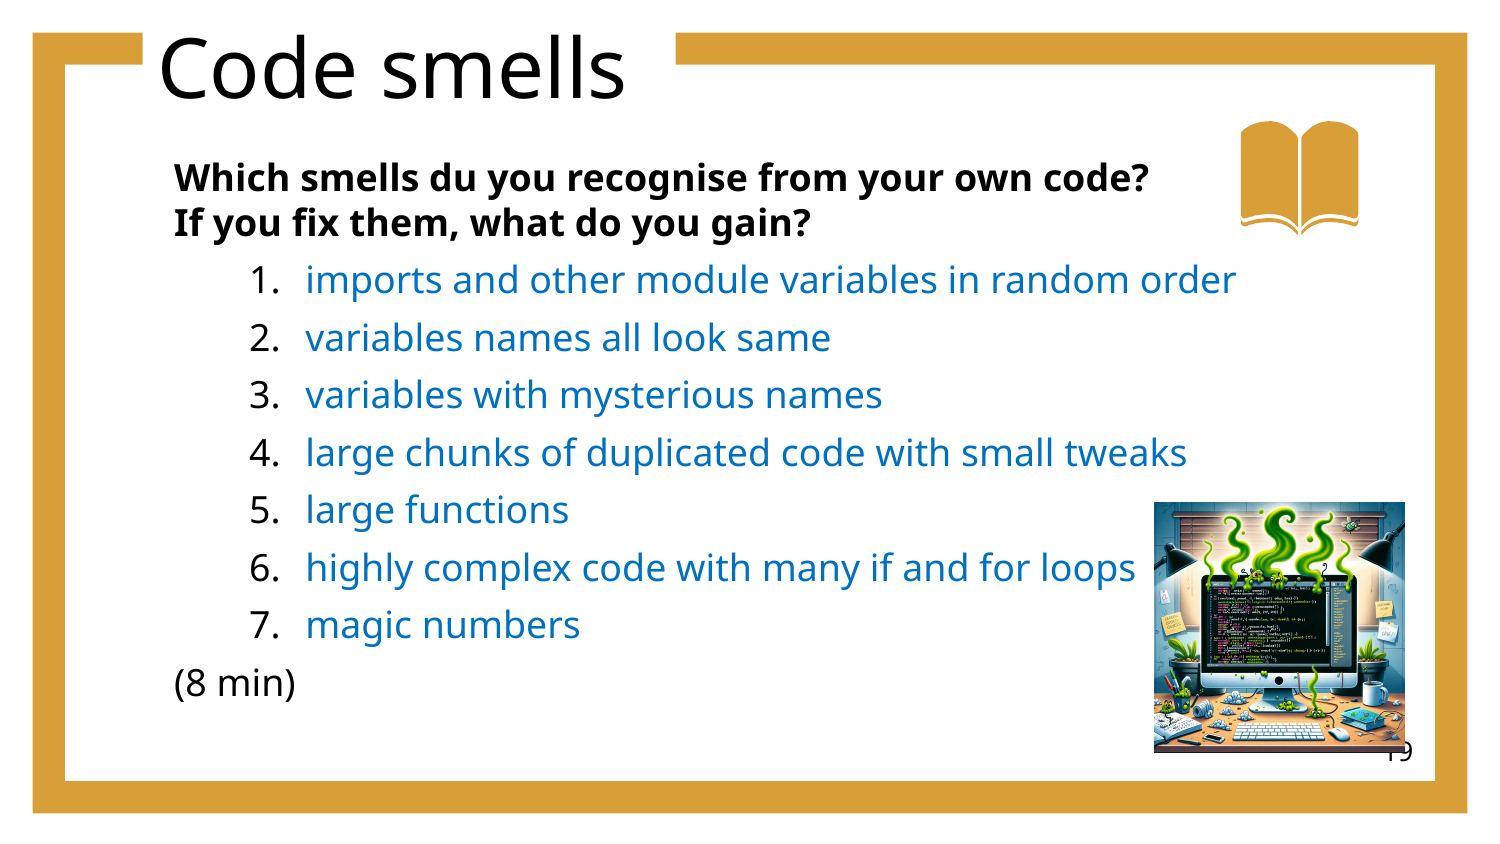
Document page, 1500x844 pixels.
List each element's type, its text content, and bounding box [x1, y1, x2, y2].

title Code smells [142, 0, 677, 138]
picture [1154, 502, 1405, 754]
slide_number 19 [1363, 718, 1429, 788]
list Which smells du you recognise from your own code? If you fix them, what do you gain? imports and other module variables in random order variables names all look same variables with mysterious names large chunks of duplicated code with small tweaks large functions highly complex code with many if and for loops magic numbers (8 min) [142, 138, 1358, 720]
